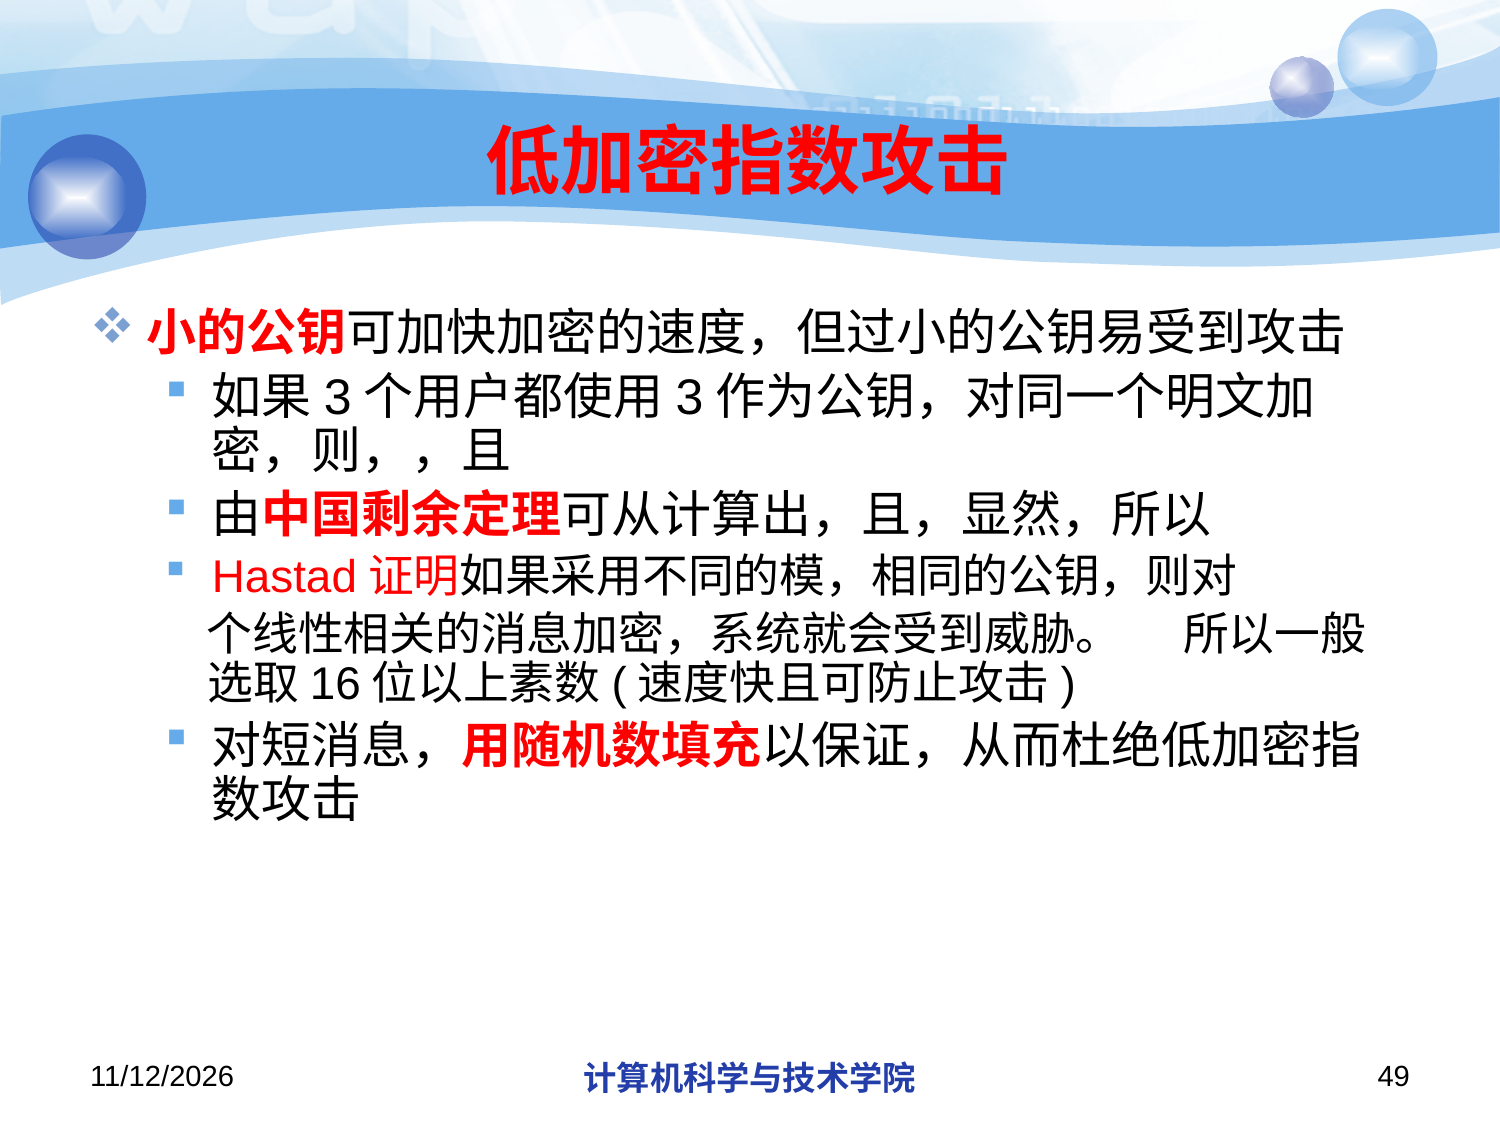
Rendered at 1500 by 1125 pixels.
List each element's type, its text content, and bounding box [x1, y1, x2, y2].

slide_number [74, 1049, 426, 1103]
footer 计算机科学与技术学院 [512, 1049, 988, 1103]
title 低加密指数攻击 [149, 112, 1363, 206]
slide_number 49 [1074, 1049, 1426, 1103]
picture [0, 0, 1500, 112]
